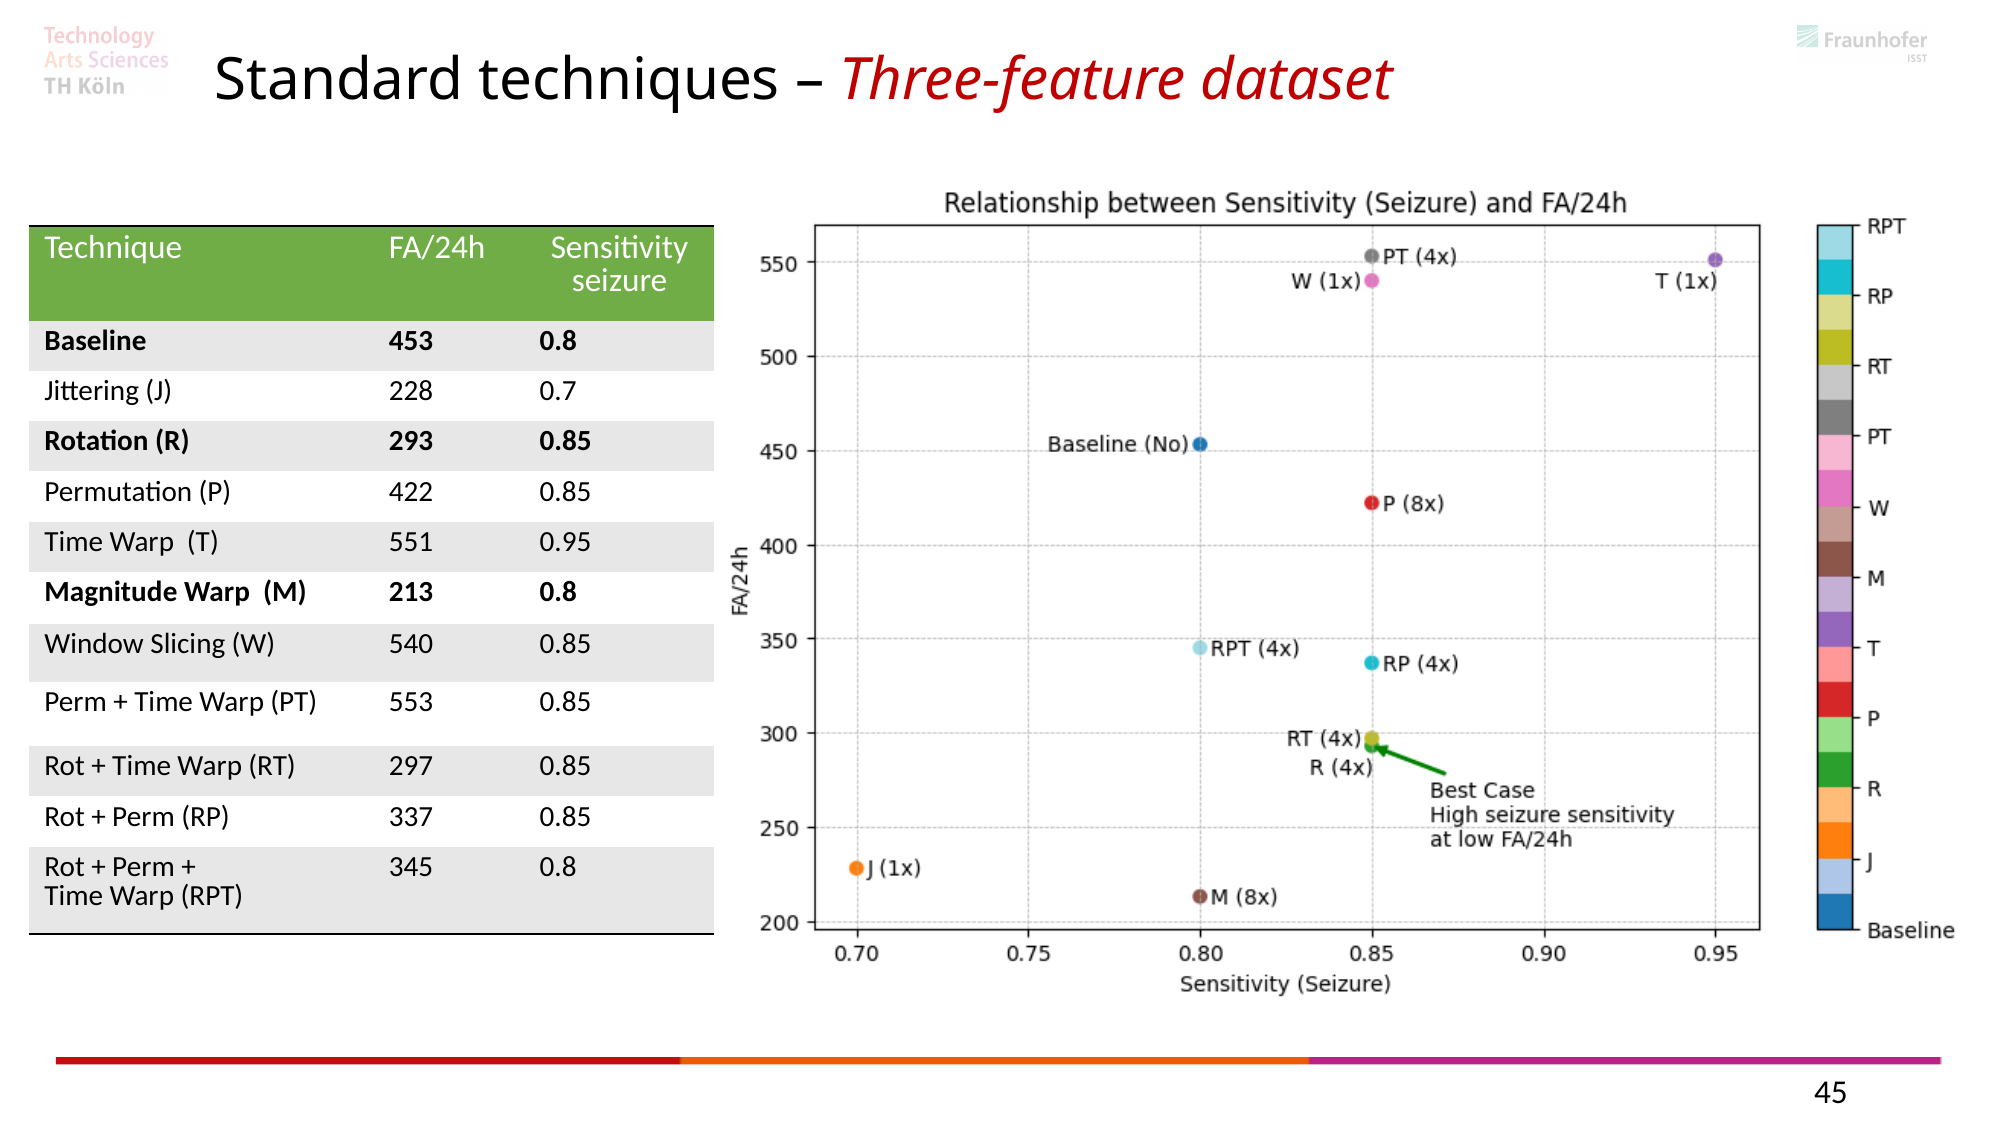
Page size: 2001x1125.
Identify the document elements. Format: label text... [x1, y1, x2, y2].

table_cell 337 [374, 796, 525, 847]
table_cell Jittering (J) [29, 371, 374, 421]
table_cell Baseline [29, 321, 374, 371]
table_cell 0.7 [525, 371, 714, 421]
table_cell 551 [374, 522, 525, 572]
table_header Sensitivity seizure [525, 227, 714, 321]
table_cell Rot + Perm + Time Warp (RPT) [29, 847, 374, 933]
picture [714, 176, 1971, 1010]
table_header FA/24h [374, 227, 525, 321]
table_cell 0.85 [525, 421, 714, 471]
table_cell 297 [374, 746, 525, 796]
table_cell 0.8 [525, 321, 714, 371]
table_cell Window Slicing (W) [29, 624, 374, 682]
table_cell 213 [374, 572, 525, 624]
table_cell 228 [374, 371, 525, 421]
table_cell 0.8 [525, 572, 714, 624]
table_cell Permutation (P) [29, 471, 374, 522]
table_cell 345 [374, 847, 525, 933]
table_cell 553 [374, 682, 525, 746]
table_cell 453 [374, 321, 525, 371]
table_cell Time Warp (T) [29, 522, 374, 572]
table_cell 0.85 [525, 682, 714, 746]
table_cell Rot + Perm (RP) [29, 796, 374, 847]
table_cell 0.8 [525, 847, 714, 933]
table_cell 0.85 [525, 624, 714, 682]
table_header Technique [29, 227, 374, 321]
table_cell 422 [374, 471, 525, 522]
table_cell 0.85 [525, 746, 714, 796]
table_cell 0.85 [525, 471, 714, 522]
table_cell 540 [374, 624, 525, 682]
table_cell 0.95 [525, 522, 714, 572]
table_cell Rot + Time Warp (RT) [29, 746, 374, 796]
table_cell 293 [374, 421, 525, 471]
text_box Standard techniques – Three-feature dataset [168, 12, 1894, 144]
table_cell Magnitude Warp (M) [29, 572, 374, 624]
table_cell Perm + Time Warp (PT) [29, 682, 374, 746]
text_box 45 [1412, 1062, 1863, 1123]
picture [55, 1057, 1945, 1066]
table_cell 0.85 [525, 796, 714, 847]
table_cell Rotation (R) [29, 421, 374, 471]
